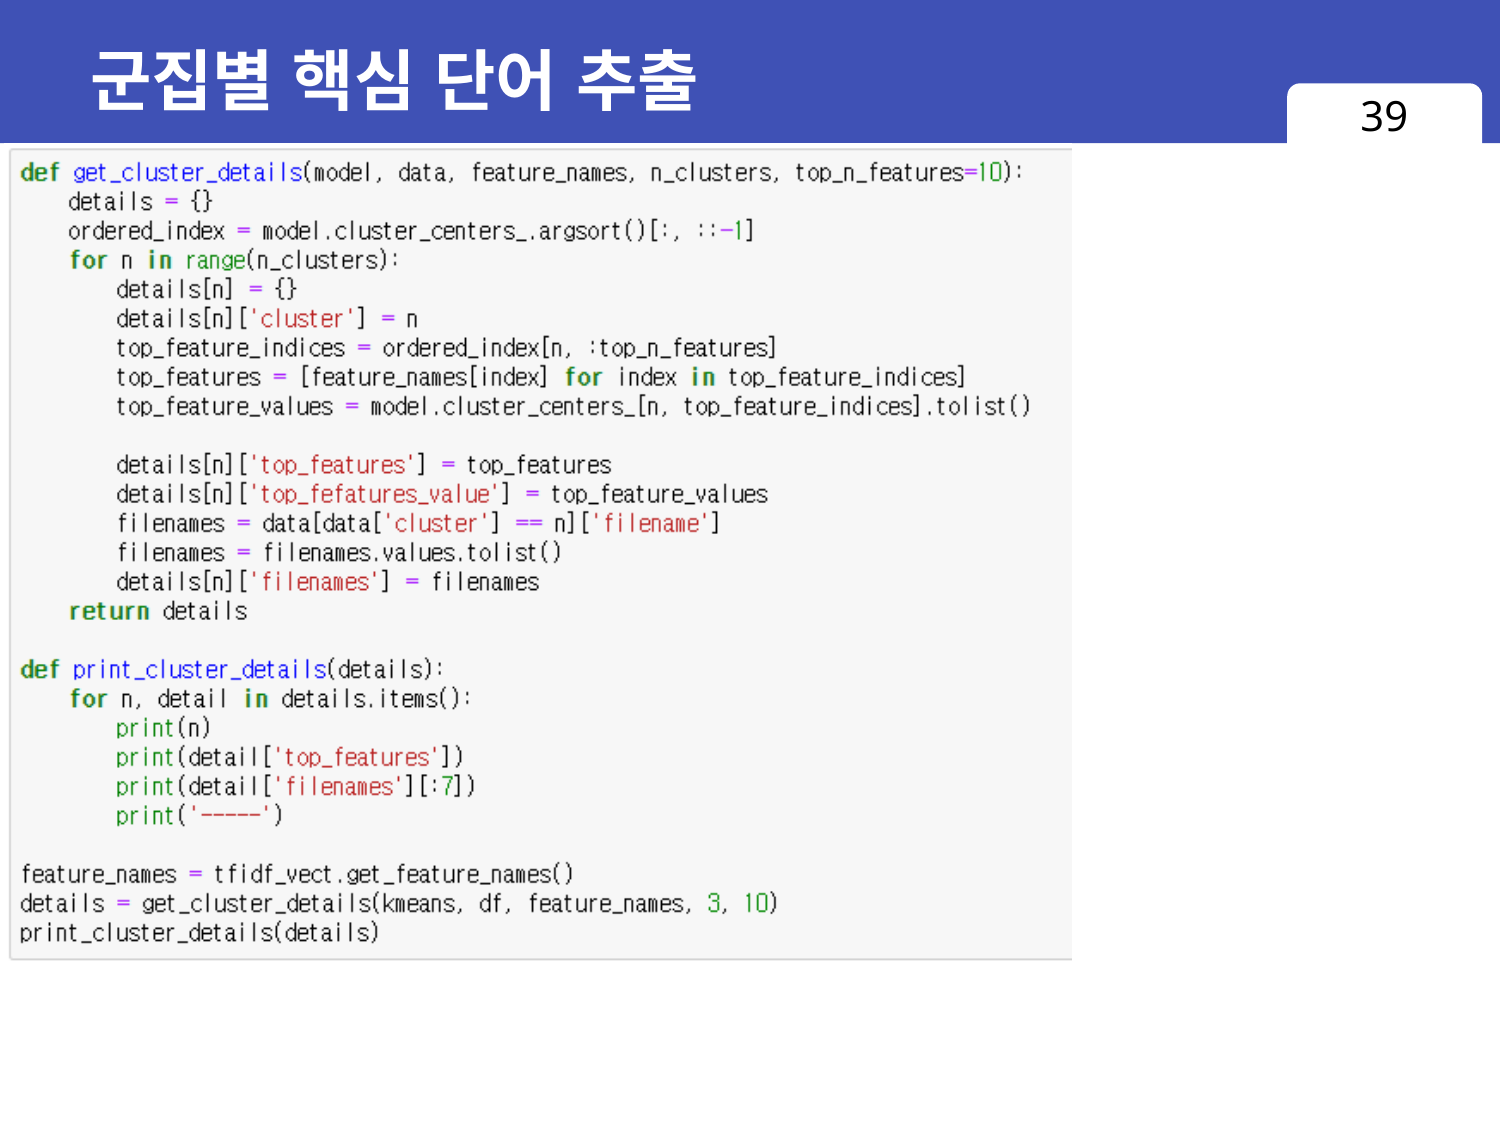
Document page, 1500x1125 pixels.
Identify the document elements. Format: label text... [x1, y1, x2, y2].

slide_number 39 [1286, 81, 1483, 161]
picture [3, 142, 1073, 968]
title 군집별 핵심 단어 추출 [74, 16, 1426, 141]
